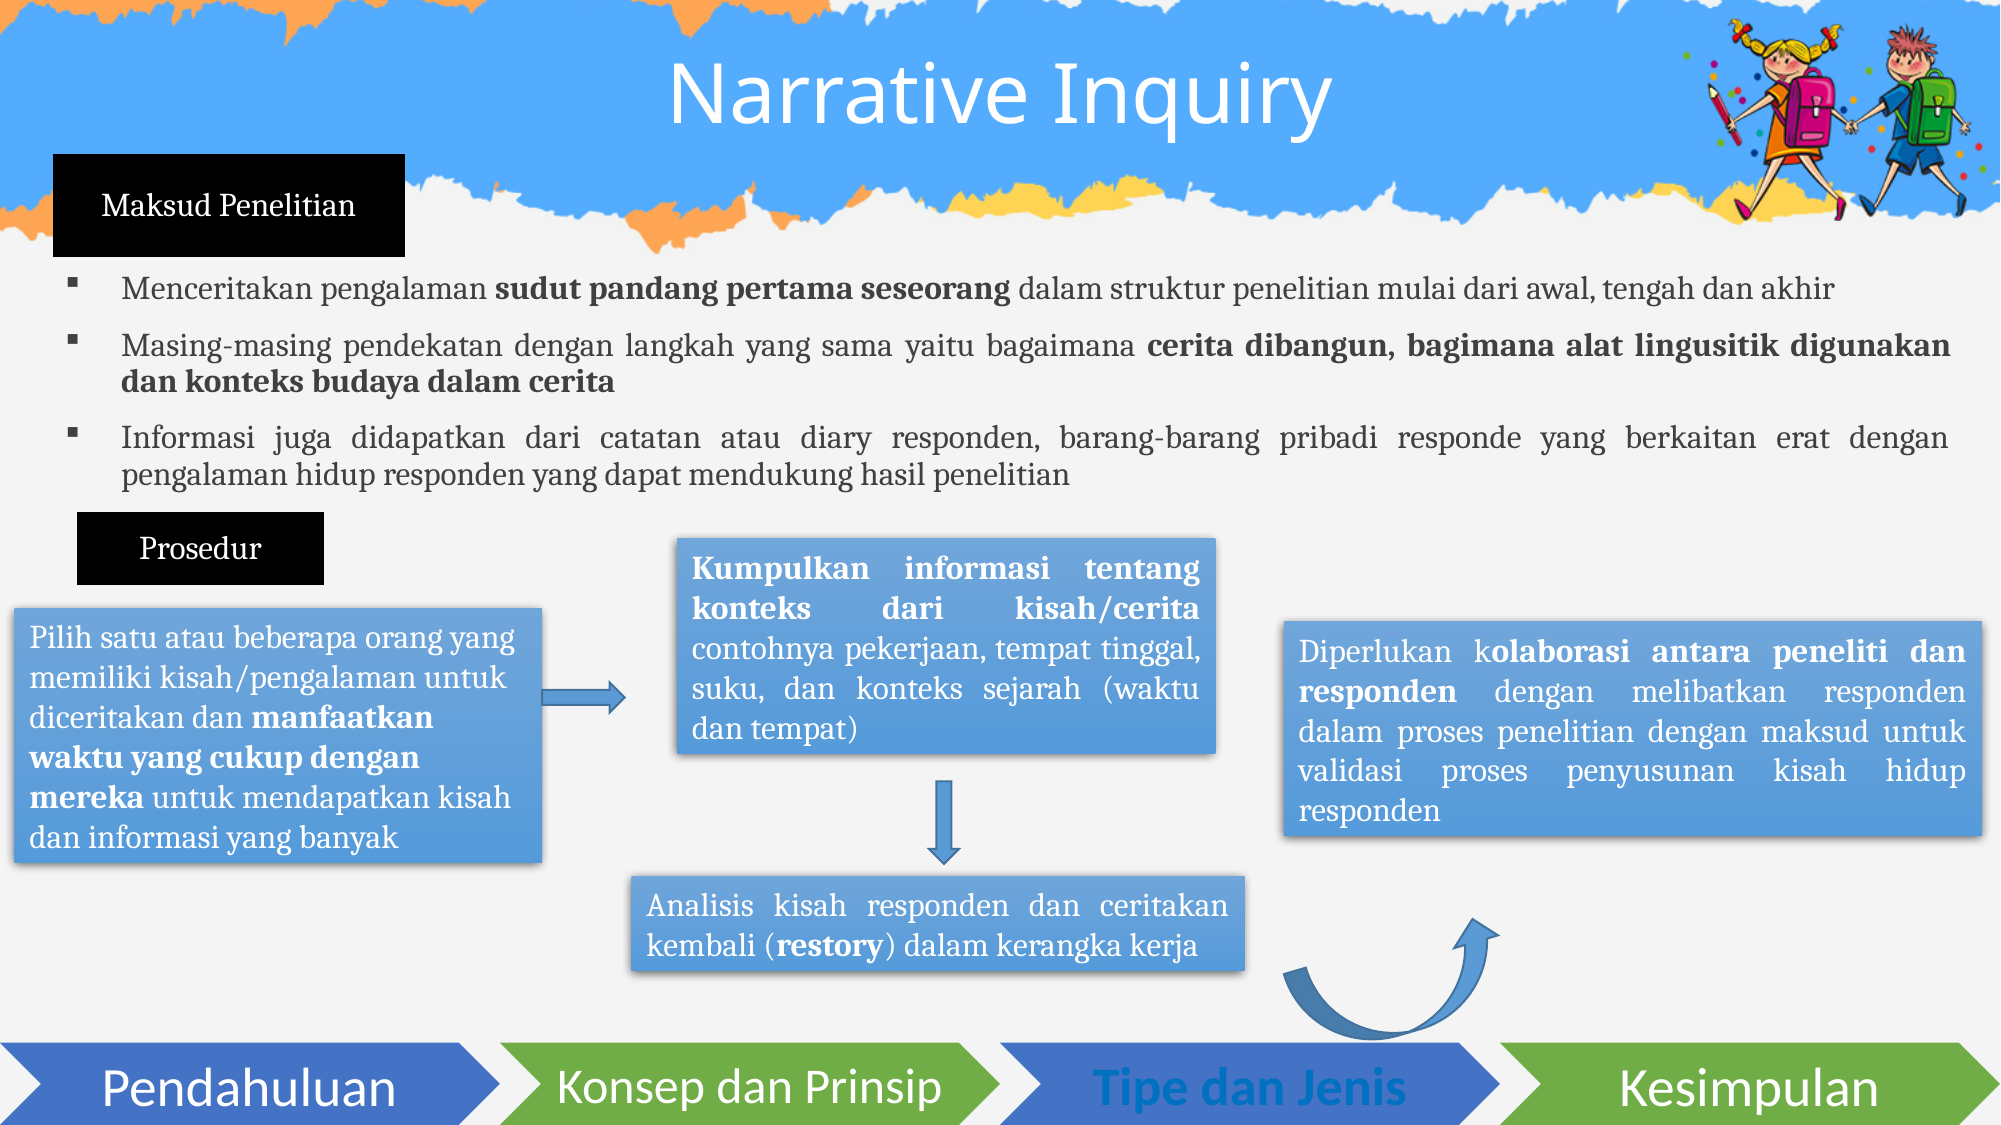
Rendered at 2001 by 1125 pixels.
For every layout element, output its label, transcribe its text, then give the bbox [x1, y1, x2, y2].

text_box Diperlukan kolaborasi antara peneliti dan responden dengan melibatkan responden dalam proses penelitian dengan maksud untuk validasi proses penyusunan kisah hidup responden [1283, 621, 1982, 836]
list Maksud Penelitian [53, 154, 405, 257]
text_box Pilih satu atau beberapa orang yang memiliki kisah/pengalaman untuk diceritakan dan manfaatkan waktu yang cukup dengan mereka untuk mendapatkan kisah dan informasi yang banyak [14, 608, 543, 863]
list Menceritakan pengalaman sudut pandang pertama seseorang dalam struktur penelitian mulai dari awal, tengah dan akhir Masing-masing pendekatan dengan langkah yang sama yaitu bagaimana cerita dibangun, bagimana alat lingusitik digunakan dan konteks budaya dalam cerita Informasi juga didapatkan dari catatan atau diary responden, barang-barang pribadi responde yang berkaitan erat dengan pengalaman hidup responden yang dapat mendukung hasil penelitian [0, 263, 1968, 575]
picture [0, 0, 2001, 1125]
text_box Kumpulkan informasi tentang konteks dari kisah/cerita contohnya pekerjaan, tempat tinggal, suku, dan konteks sejarah (waktu dan tempat) [677, 538, 1216, 754]
text_box [1282, 917, 1501, 1041]
text_box [926, 780, 962, 866]
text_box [0, 1042, 2000, 1125]
text_box [541, 679, 627, 715]
text_box Prosedur [77, 512, 324, 585]
text_box Analisis kisah responden dan ceritakan kembali (restory) dalam kerangka kerja [631, 876, 1245, 971]
title Narrative Inquiry [0, 0, 2000, 194]
